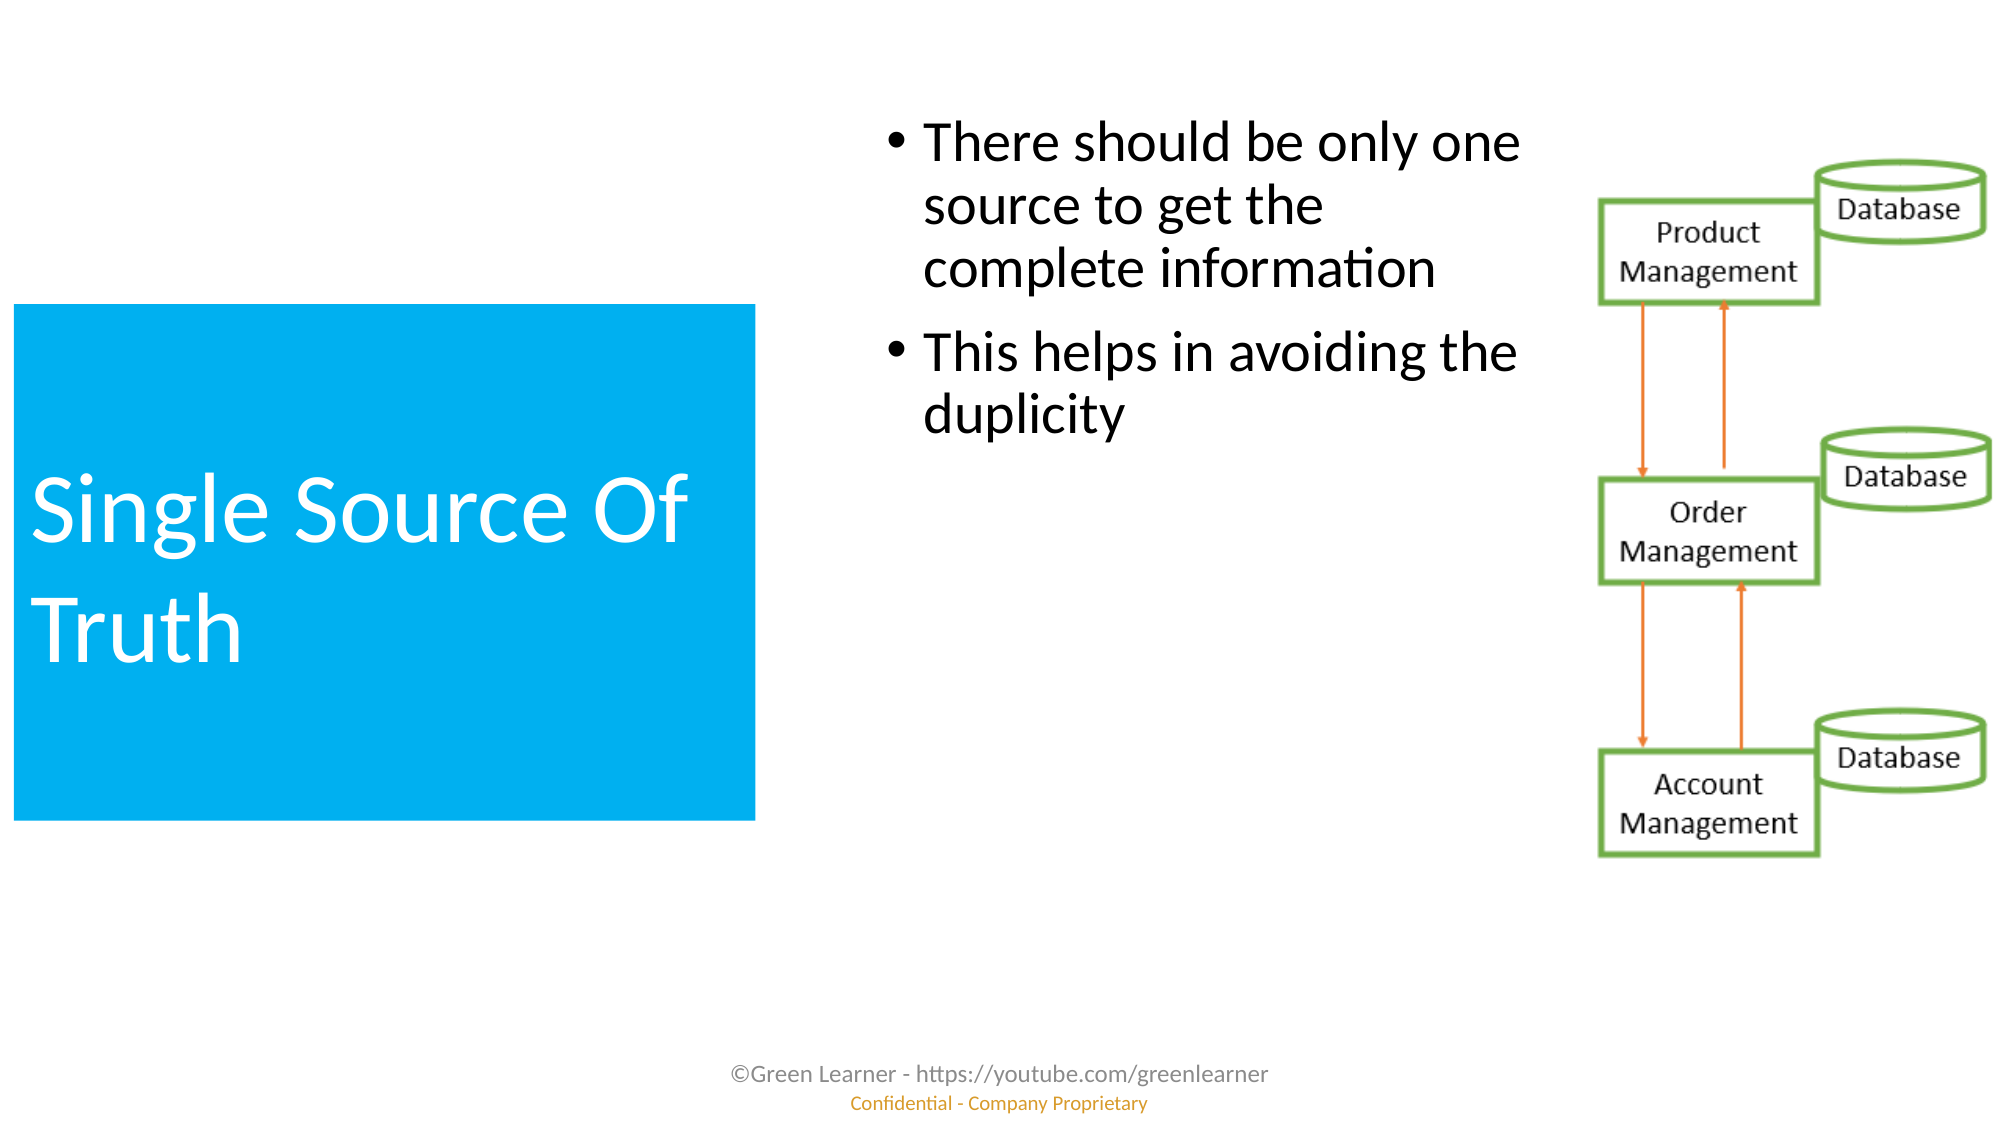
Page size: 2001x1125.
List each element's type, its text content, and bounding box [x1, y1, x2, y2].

list There should be only one source to get the complete information This helps in avoiding the duplicity [871, 103, 1547, 1014]
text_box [13, 304, 756, 821]
picture [1582, 135, 2000, 879]
footer ©Green Learner - https://youtube.com/greenlearner [662, 1042, 1338, 1103]
